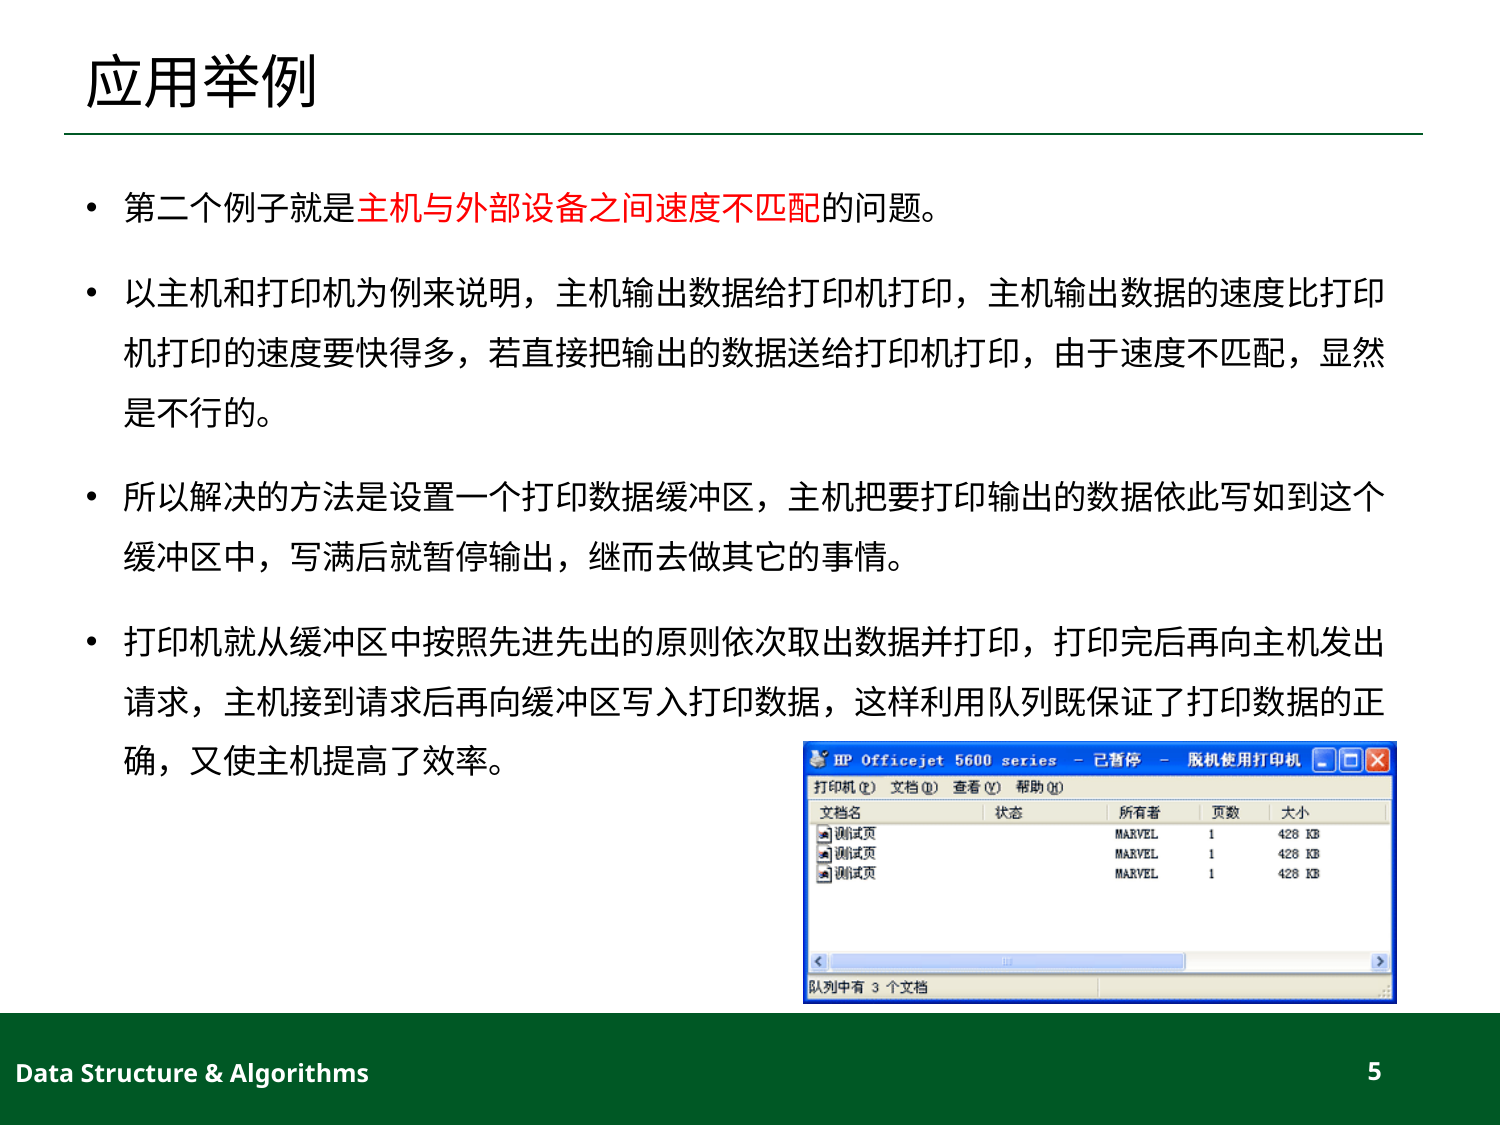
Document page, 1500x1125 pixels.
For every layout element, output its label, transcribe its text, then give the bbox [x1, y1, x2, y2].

footer Data Structure & Algorithms [0, 1042, 507, 1103]
list 第二个例子就是主机与外部设备之间速度不匹配的问题。 以主机和打印机为例来说明，主机输出数据给打印机打印，主机输出数据的速度比打印机打印的速度要快得多，若直接把输出的数据送给打印机打印，由于速度不匹配，显然是不行的。 所以解决的方法是设置一个打印数据缓冲区，主机把要打印输出的数据依此写如到这个缓冲区中，写满后就暂停输出，继而去做其它的事情。 打印机就从缓冲区中按照先进先出的原则依次取出数据并打印，打印完后再向主机发出请求，主机接到请求后再向缓冲区写入打印数据，这样利用队列既保证了打印数据的正确，又使主机提高了效率。 [70, 160, 1430, 991]
slide_number 5 [1059, 1042, 1397, 1103]
picture [803, 741, 1397, 1004]
title 应用举例 [70, 34, 1430, 135]
